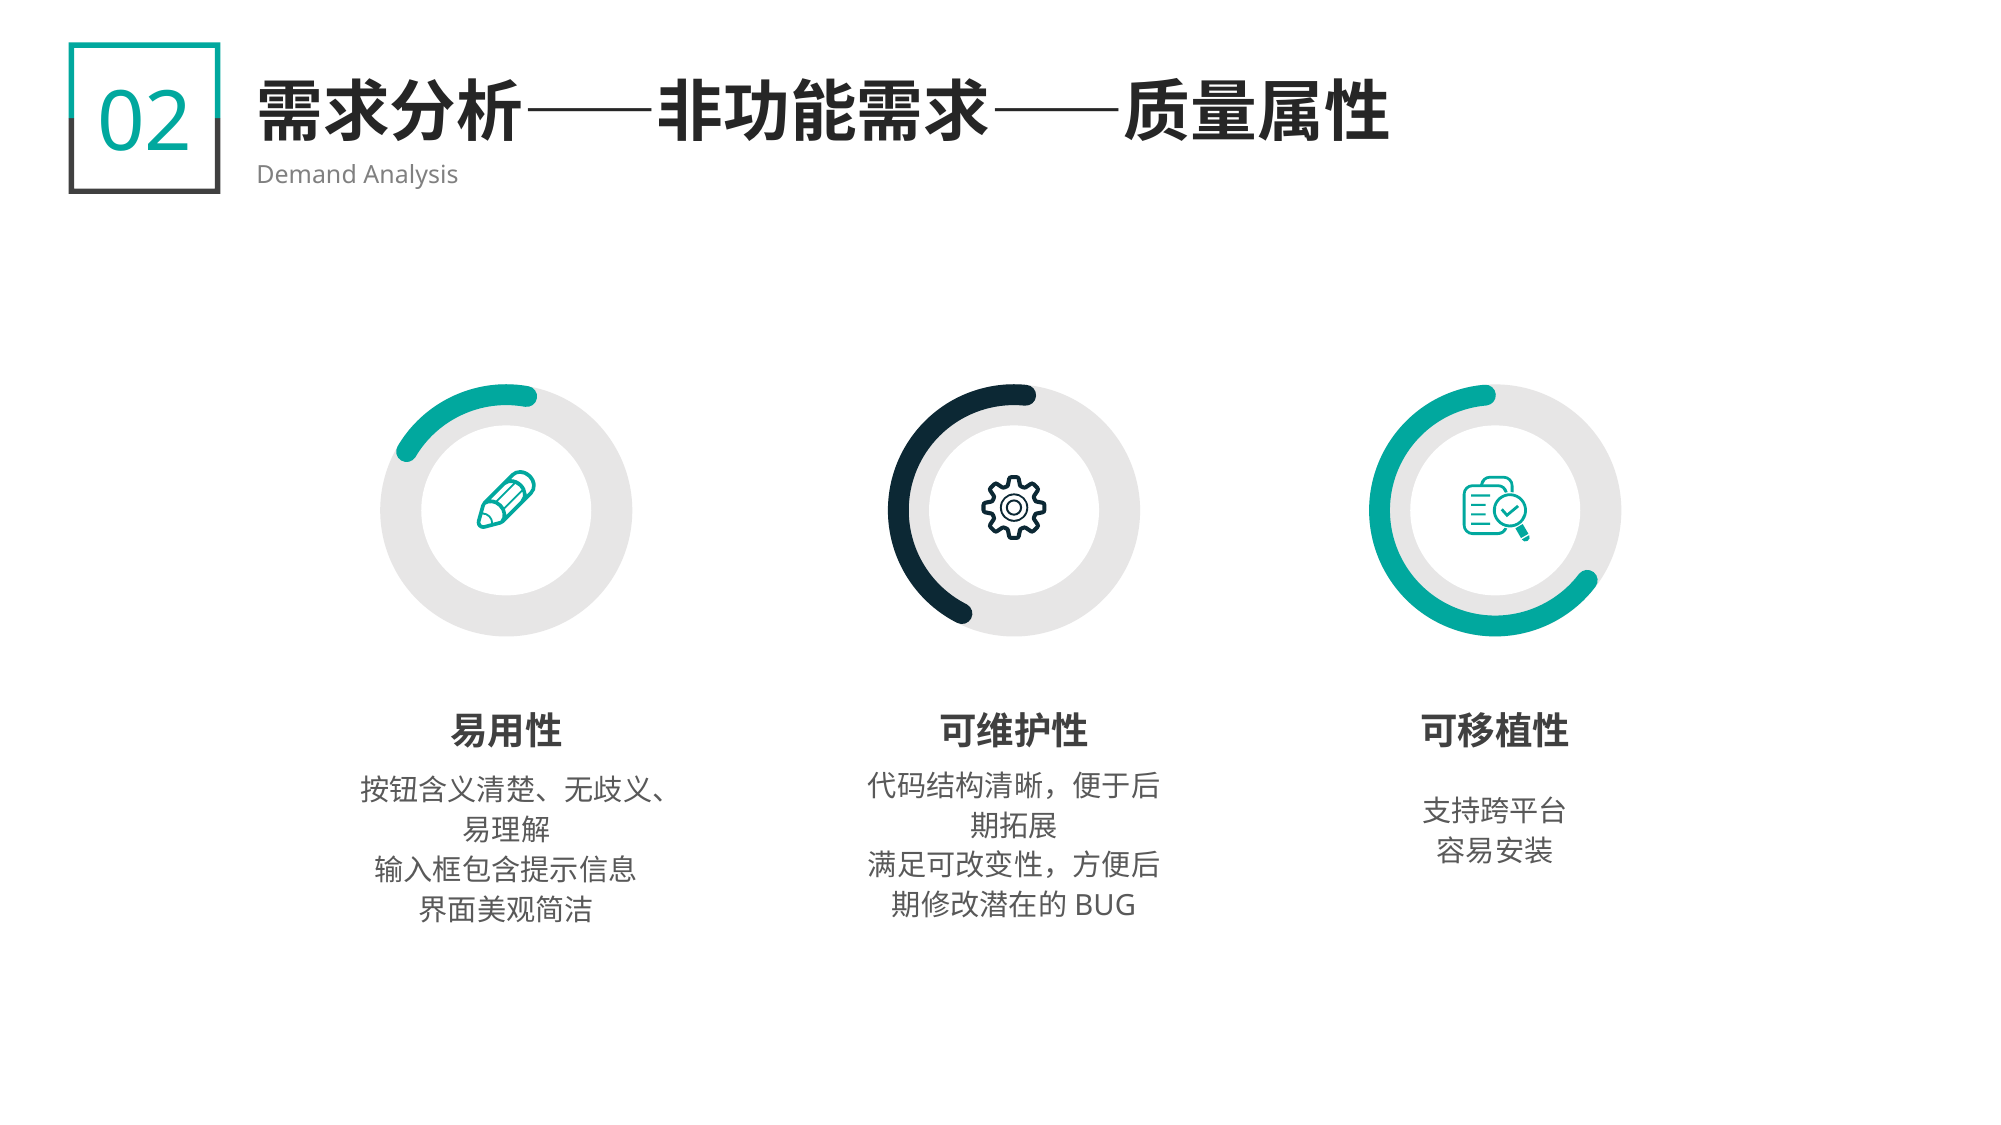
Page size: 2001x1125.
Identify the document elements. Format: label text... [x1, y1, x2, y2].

text_box [68, 41, 221, 60]
text_box [1368, 383, 1623, 638]
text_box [1320, 699, 1671, 873]
text_box [379, 383, 634, 638]
text_box [499, 491, 510, 506]
text_box [476, 470, 536, 529]
text_box [1378, 394, 1588, 627]
text_box [886, 383, 1142, 638]
text_box [976, 424, 1101, 597]
text_box [68, 175, 221, 195]
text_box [331, 699, 682, 933]
text_box 02 [68, 60, 221, 175]
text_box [981, 475, 1047, 541]
text_box [420, 425, 593, 597]
text_box [1461, 474, 1531, 543]
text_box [241, 60, 1469, 195]
text_box [897, 394, 1027, 615]
text_box [1488, 424, 1582, 562]
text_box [839, 699, 1190, 928]
text_box [406, 394, 528, 498]
